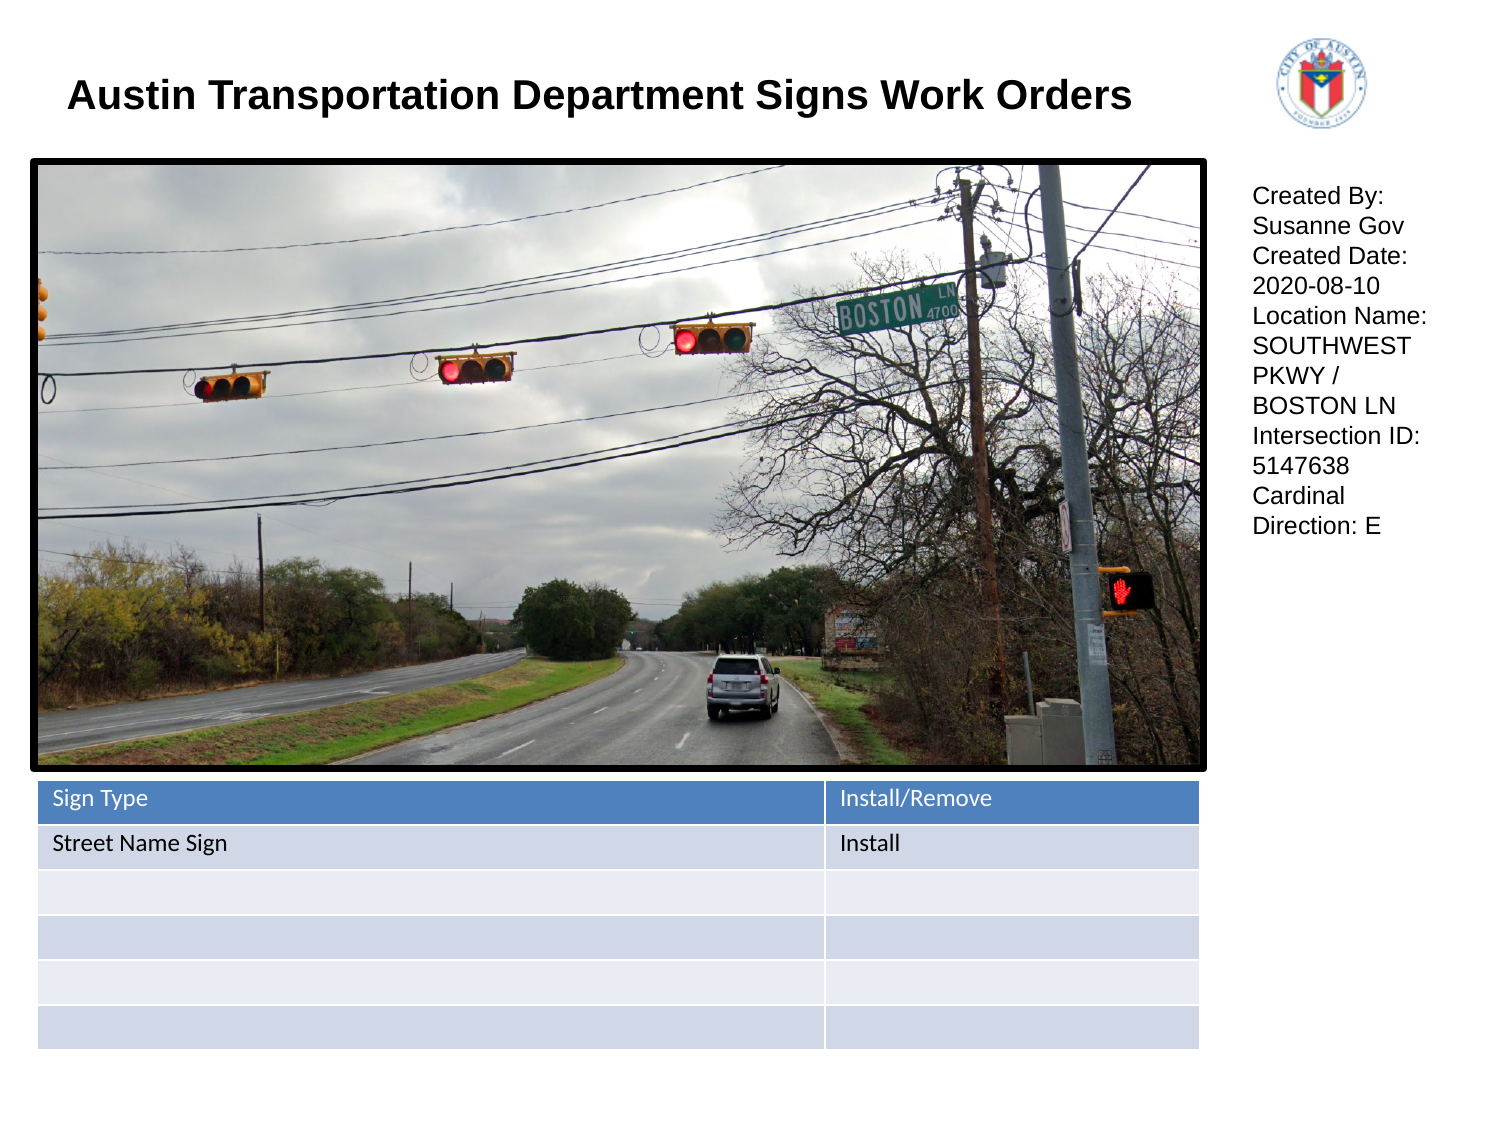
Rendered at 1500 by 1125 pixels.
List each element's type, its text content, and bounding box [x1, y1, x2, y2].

table_header Install/Remove [826, 781, 1199, 824]
table_cell [826, 1006, 1199, 1049]
text_box Austin Transportation Department Signs Work Orders [51, 60, 1149, 125]
text_box Created By: Susanne Gov Created Date: 2020-08-10 Location Name: SOUTHWEST PKWY / BOSTON LN Intersection ID: 5147638 Cardinal Direction: E [1237, 172, 1463, 547]
table_header Sign Type [38, 781, 824, 824]
table_cell [38, 871, 824, 914]
table_cell [38, 916, 824, 959]
picture [1274, 37, 1369, 132]
table_cell [826, 961, 1199, 1004]
table_cell [38, 961, 824, 1004]
table_cell Street Name Sign [38, 826, 824, 869]
table_cell [826, 871, 1199, 914]
table_cell [826, 916, 1199, 959]
table_cell Install [826, 826, 1199, 869]
table_cell [38, 1006, 824, 1049]
picture [37, 164, 1201, 766]
